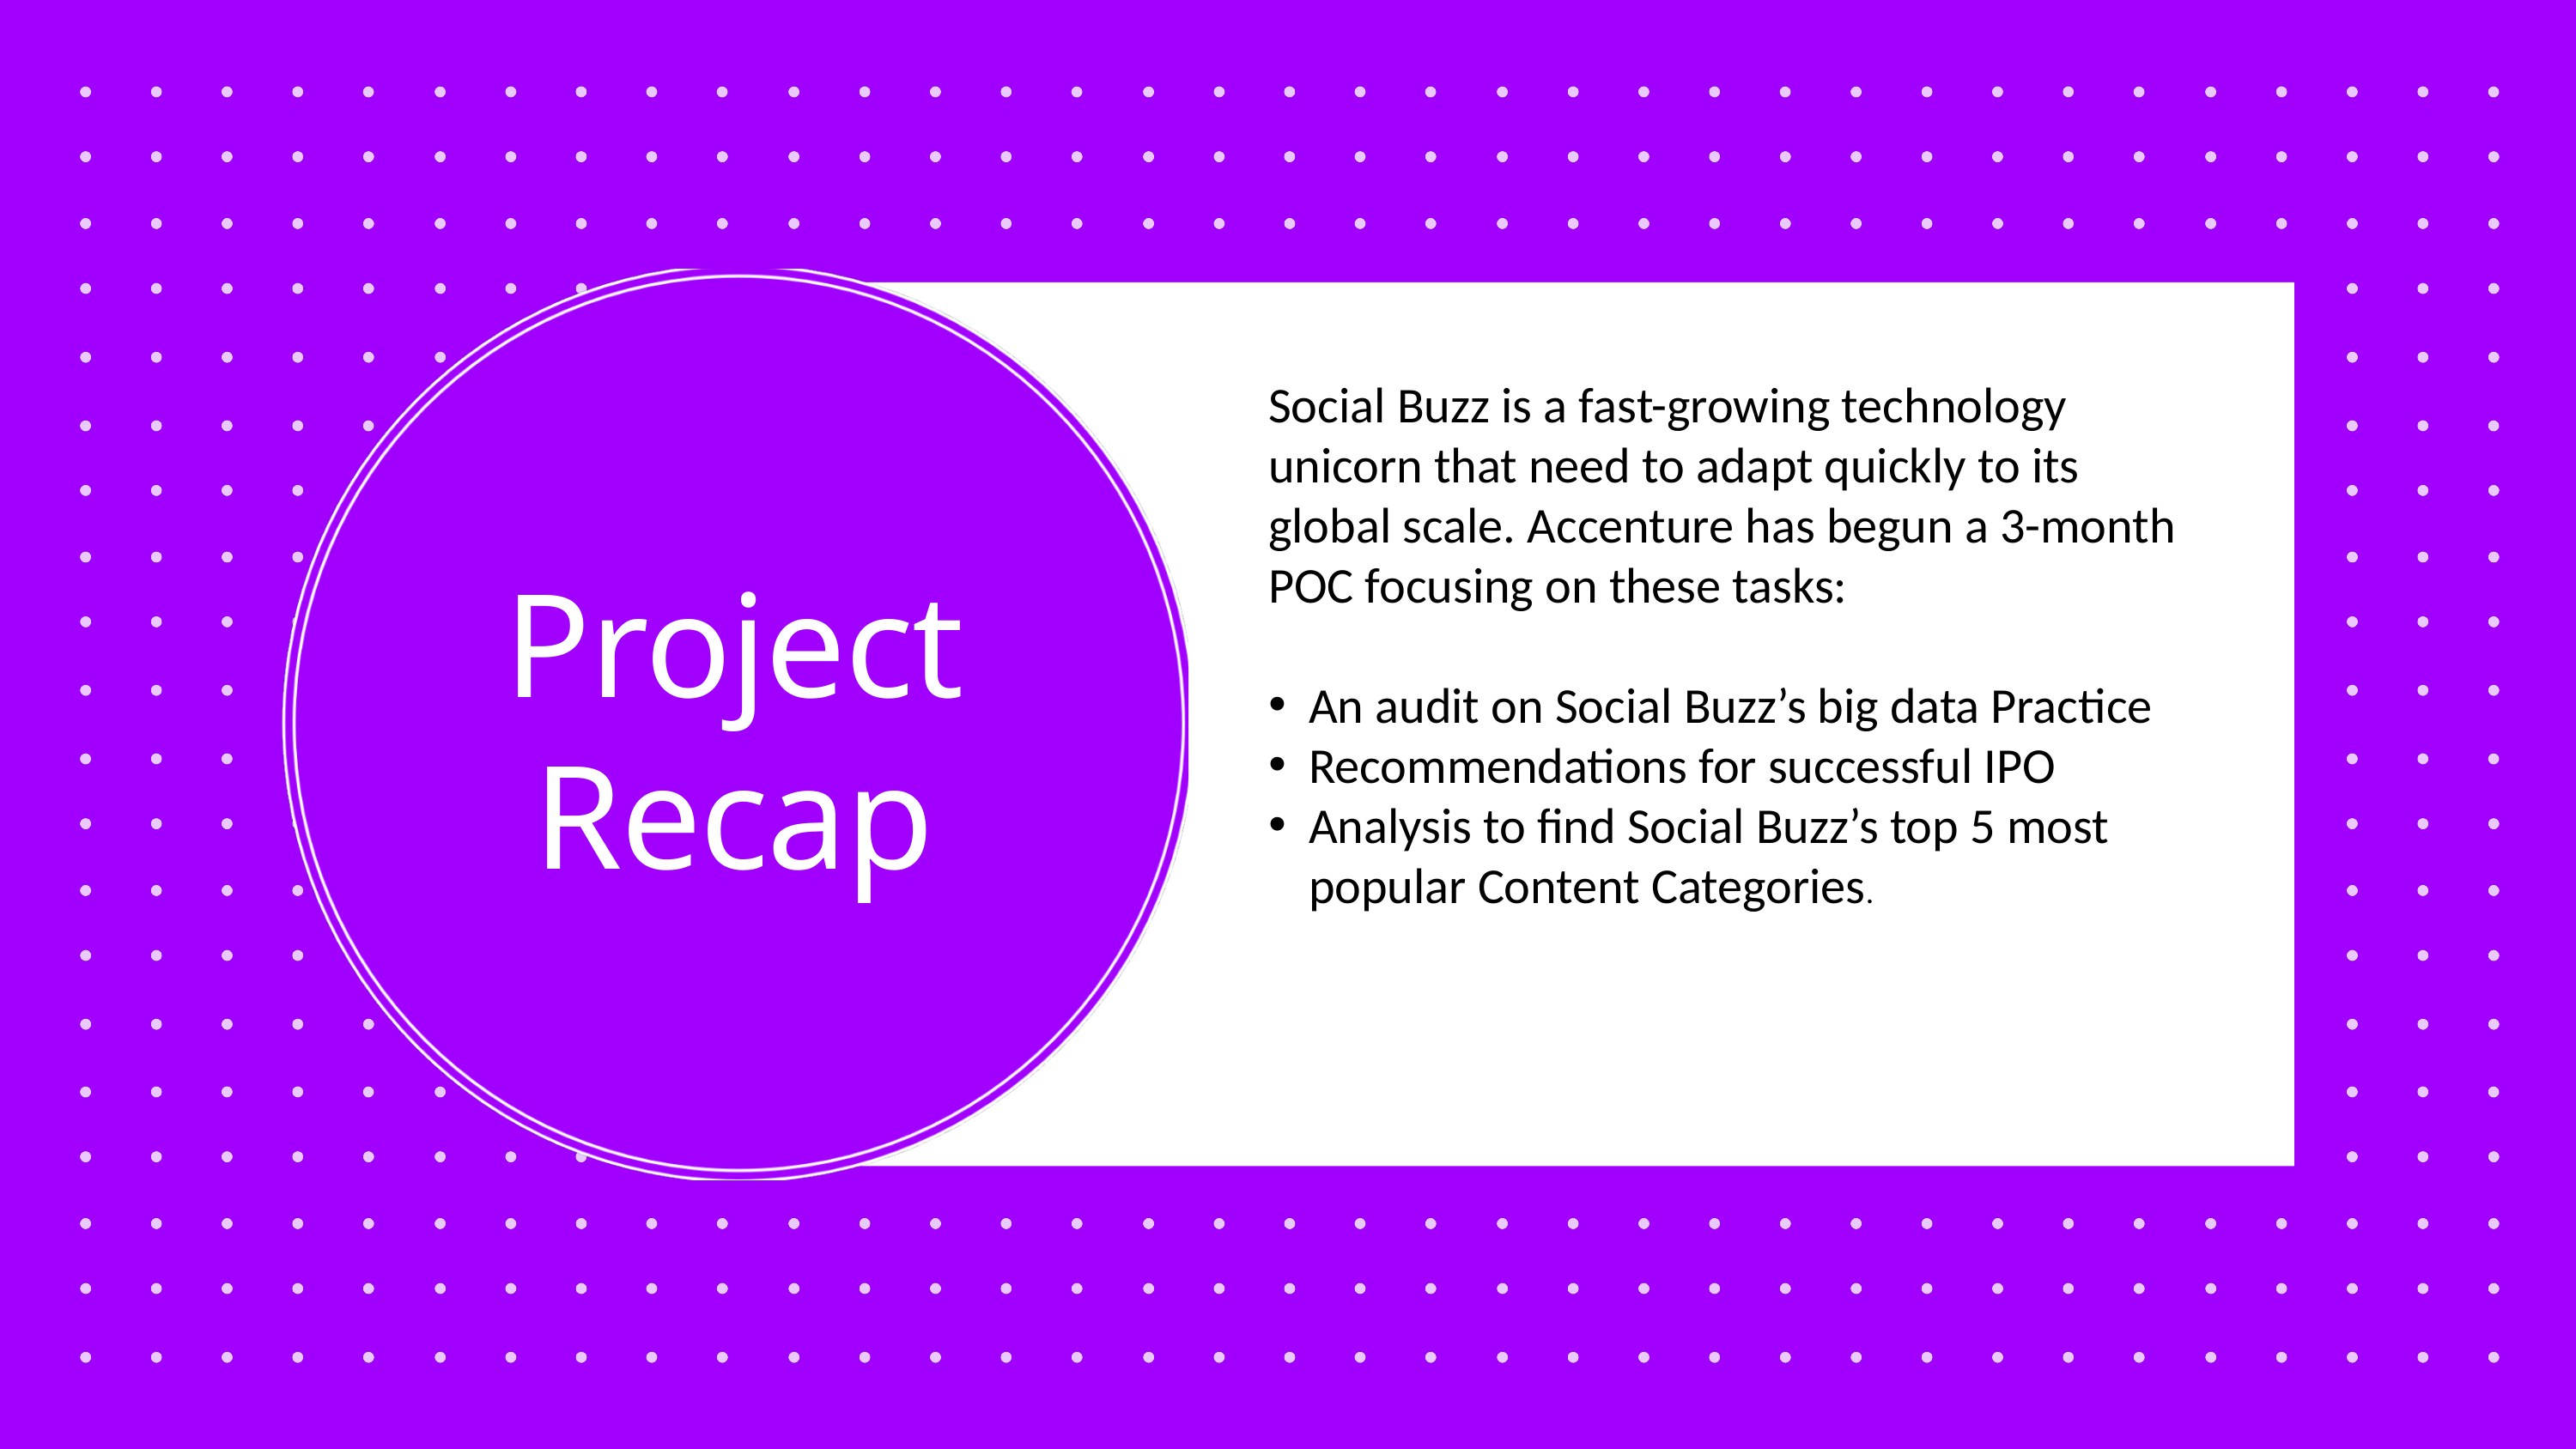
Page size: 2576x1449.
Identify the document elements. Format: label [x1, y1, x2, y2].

picture [278, 268, 1189, 1180]
text_box [72, 82, 2504, 1367]
